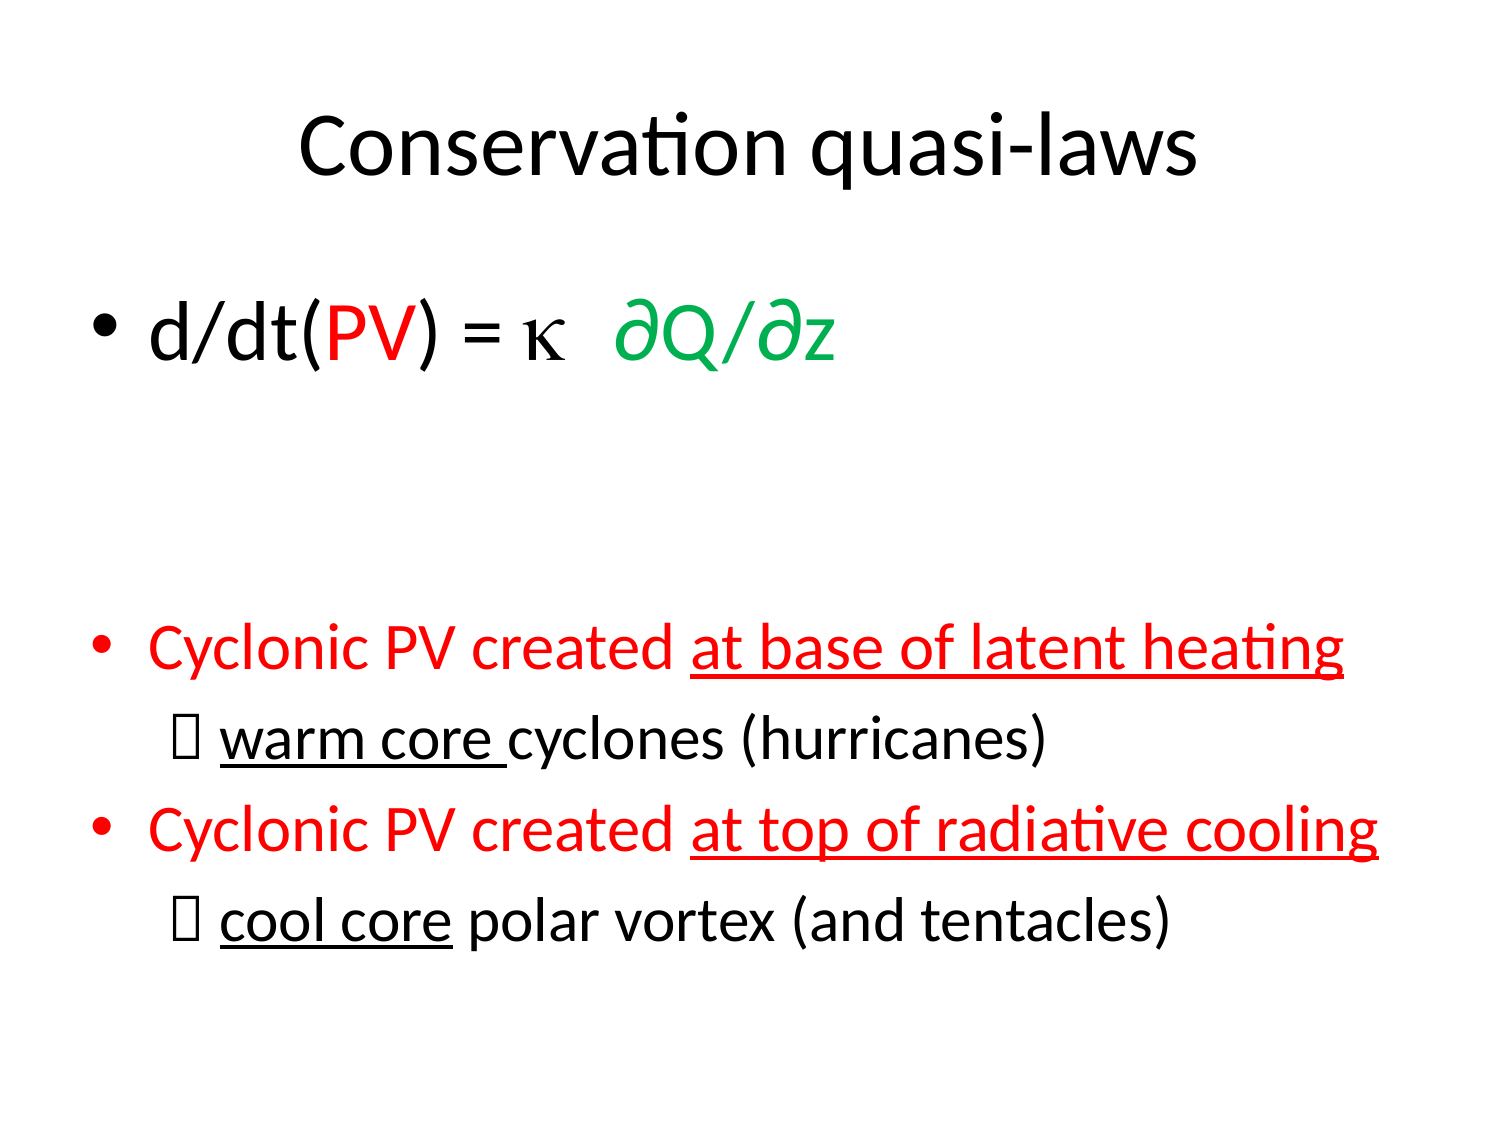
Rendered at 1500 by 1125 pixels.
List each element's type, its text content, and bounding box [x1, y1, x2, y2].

list d/dt(PV) = k ∂Q/∂z Cyclonic PV created at base of latent heating  warm core cyclones (hurricanes) Cyclonic PV created at top of radiative cooling  cool core polar vortex (and tentacles) [75, 262, 1425, 1005]
title Conservation quasi-laws [75, 45, 1425, 233]
